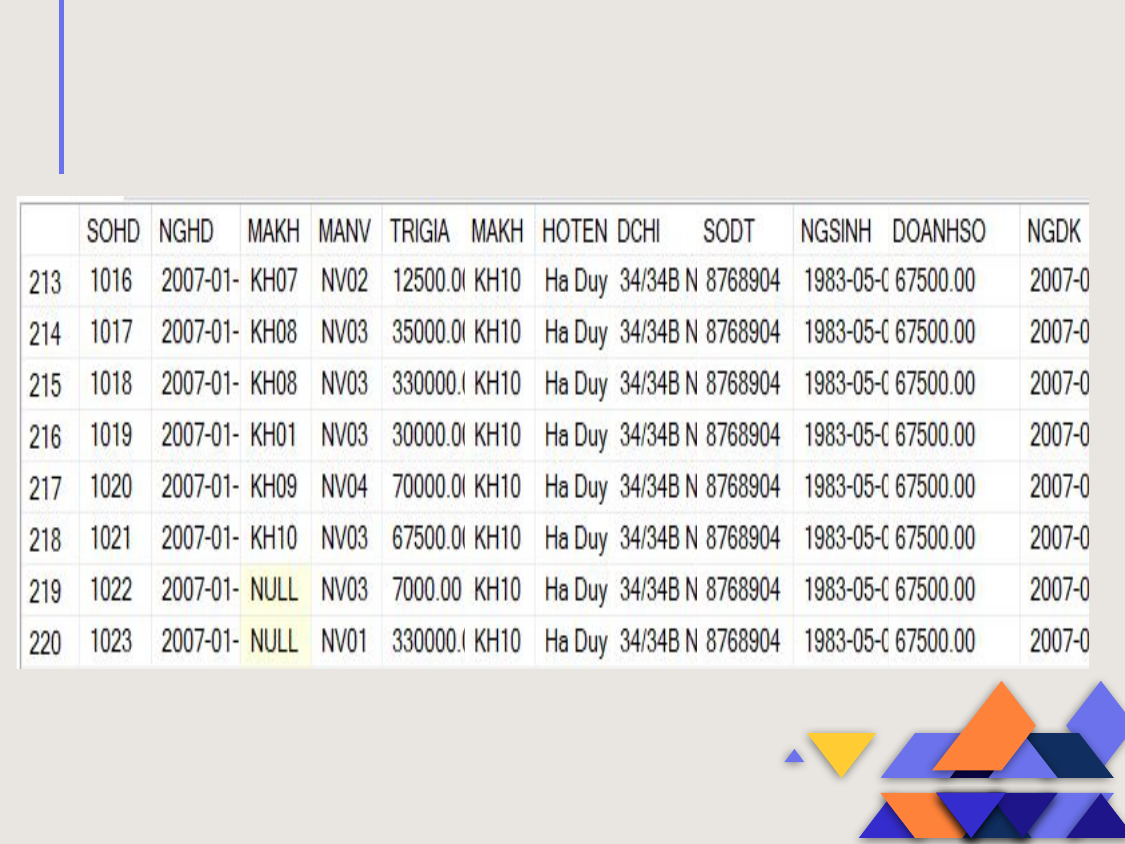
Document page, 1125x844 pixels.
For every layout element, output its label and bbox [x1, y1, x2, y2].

text_box [16, 196, 1090, 669]
